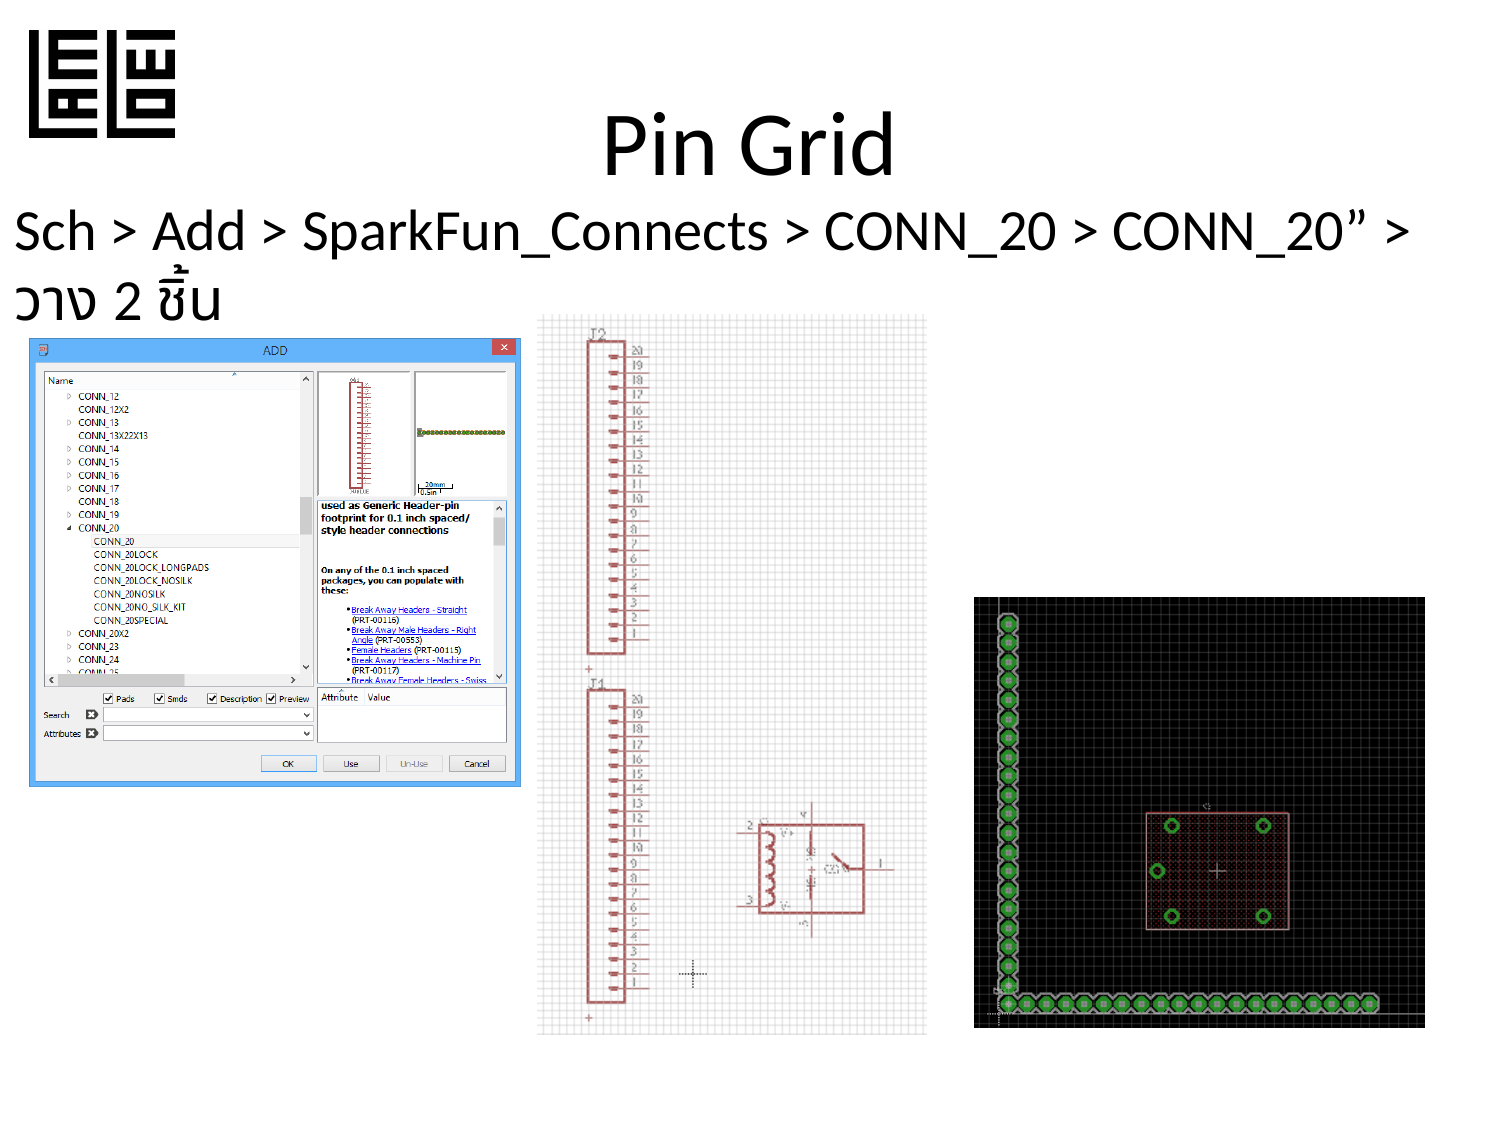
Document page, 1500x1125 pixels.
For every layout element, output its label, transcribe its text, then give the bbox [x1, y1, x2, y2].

picture [537, 314, 928, 1036]
picture [29, 337, 522, 788]
text_box Sch > Add > SparkFun_Connects > CONN_20 > CONN_20” > วาง 2 ชิ้น [0, 184, 1459, 340]
title Pin Grid [75, 45, 1425, 184]
picture [29, 30, 175, 138]
picture [974, 597, 1425, 1028]
